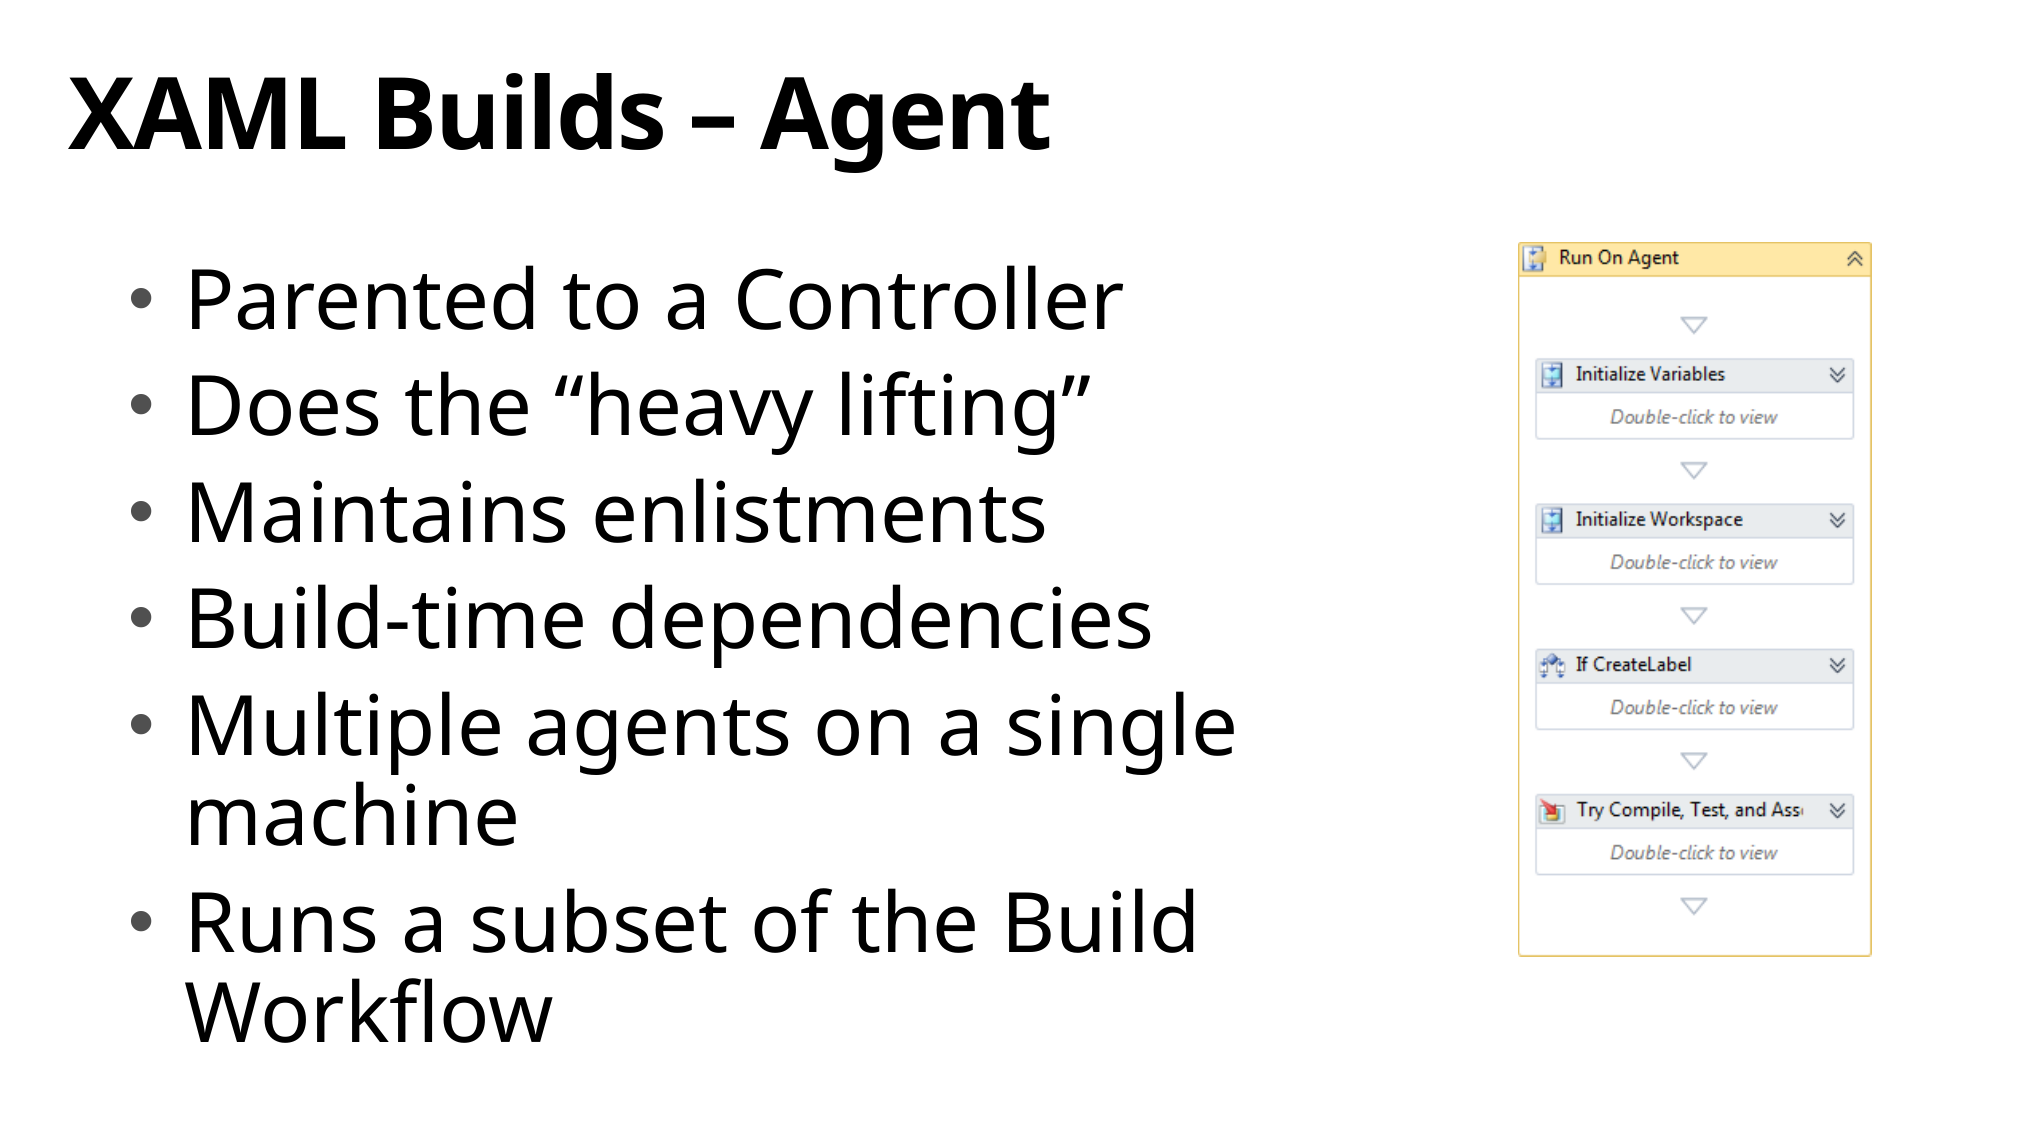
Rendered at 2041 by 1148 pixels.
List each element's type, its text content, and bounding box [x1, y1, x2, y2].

title XAML Builds – Agent [45, 48, 1996, 199]
list Parented to a Controller Does the “heavy lifting” Maintains enlistments Build-time dependencies Multiple agents on a single machine Runs a subset of the Build Workflow [104, 242, 1374, 1117]
picture [1517, 241, 1873, 957]
